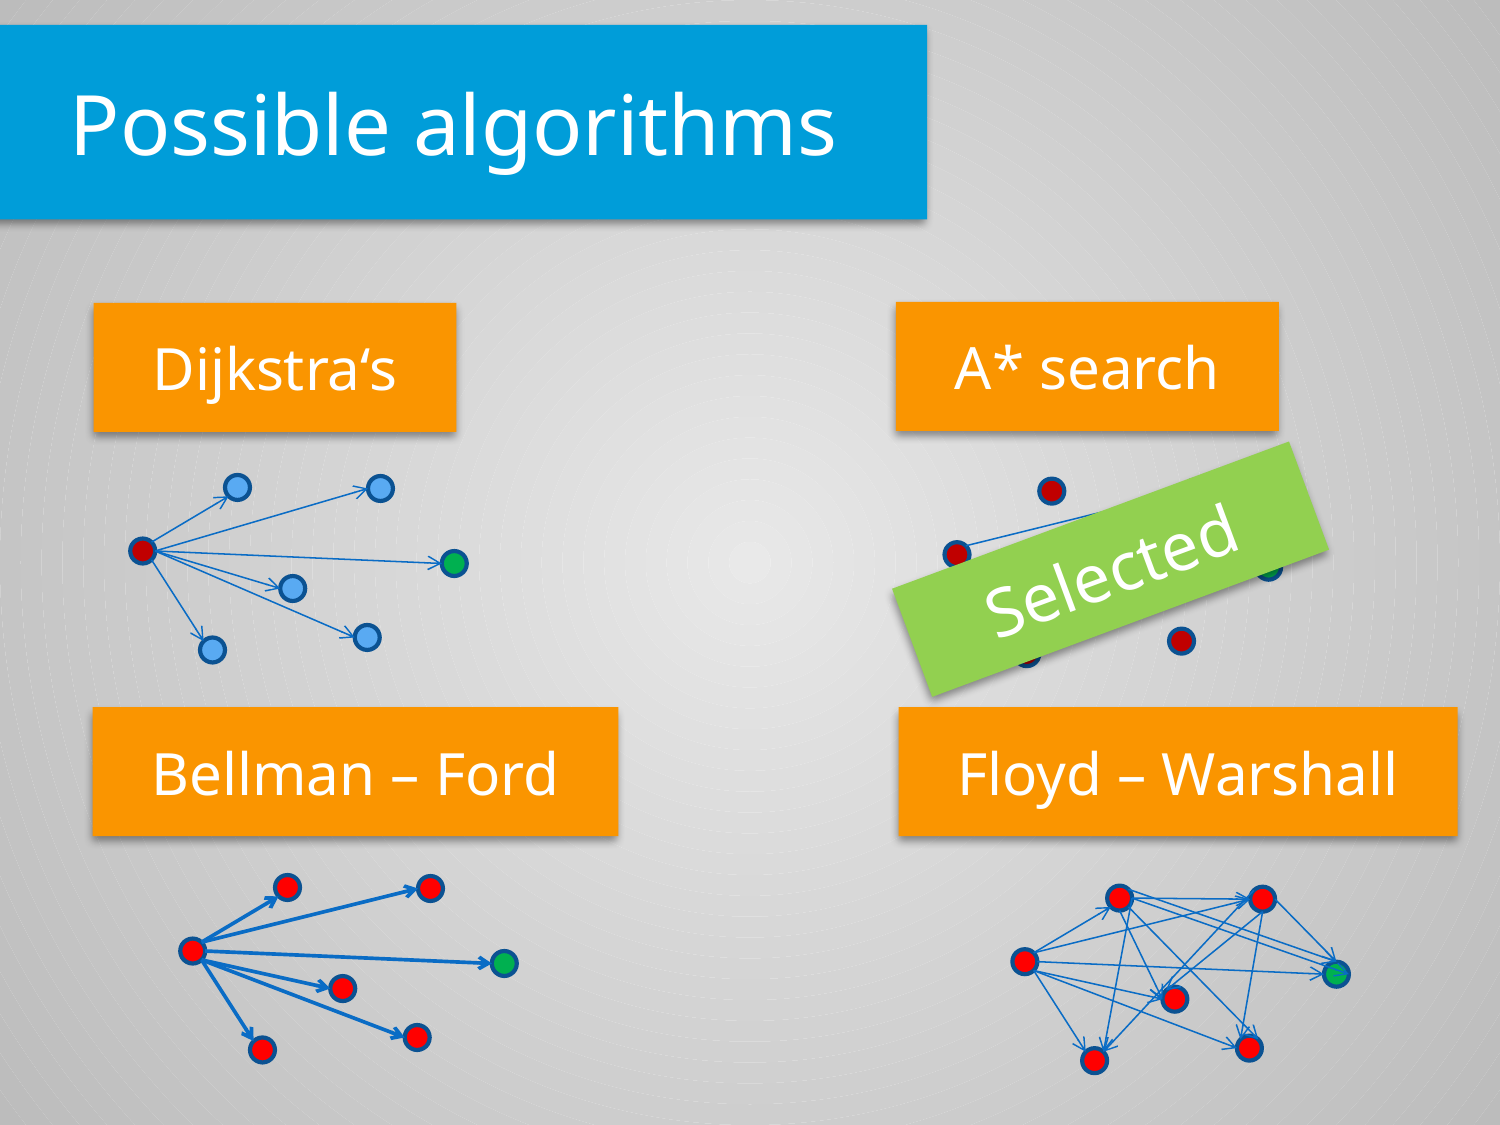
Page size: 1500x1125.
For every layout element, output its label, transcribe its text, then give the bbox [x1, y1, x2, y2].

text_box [204, 950, 493, 964]
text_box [1103, 890, 1255, 1052]
text_box [248, 1046, 278, 1065]
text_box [201, 968, 405, 1038]
text_box A* search [895, 301, 1279, 431]
text_box Possible algorithms [0, 24, 928, 220]
text_box Floyd – Warshall [898, 707, 1458, 837]
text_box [1253, 888, 1337, 896]
text_box [942, 540, 972, 566]
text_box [1203, 500, 1261, 559]
text_box [273, 872, 302, 886]
text_box [1242, 1046, 1264, 1063]
text_box [491, 948, 519, 979]
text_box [965, 491, 1183, 547]
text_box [1260, 897, 1350, 975]
text_box [198, 646, 228, 665]
text_box [128, 536, 149, 566]
text_box [416, 873, 446, 904]
text_box [366, 473, 396, 504]
text_box Bellman – Ford [92, 707, 619, 837]
text_box [354, 622, 382, 653]
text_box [1037, 961, 1097, 975]
text_box Selected [892, 441, 1330, 697]
text_box [441, 548, 469, 579]
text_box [154, 550, 442, 564]
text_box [154, 488, 369, 549]
text_box [1324, 982, 1349, 989]
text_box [154, 570, 355, 638]
text_box [1080, 1057, 1110, 1076]
text_box [1109, 883, 1129, 888]
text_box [1033, 978, 1097, 1049]
text_box [223, 472, 252, 486]
text_box [178, 936, 201, 966]
text_box [404, 1022, 432, 1053]
text_box [1010, 947, 1034, 977]
text_box [1037, 476, 1067, 490]
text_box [1033, 898, 1098, 954]
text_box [201, 888, 419, 943]
text_box [1166, 626, 1197, 656]
text_box Dijkstra‘s [93, 302, 457, 432]
